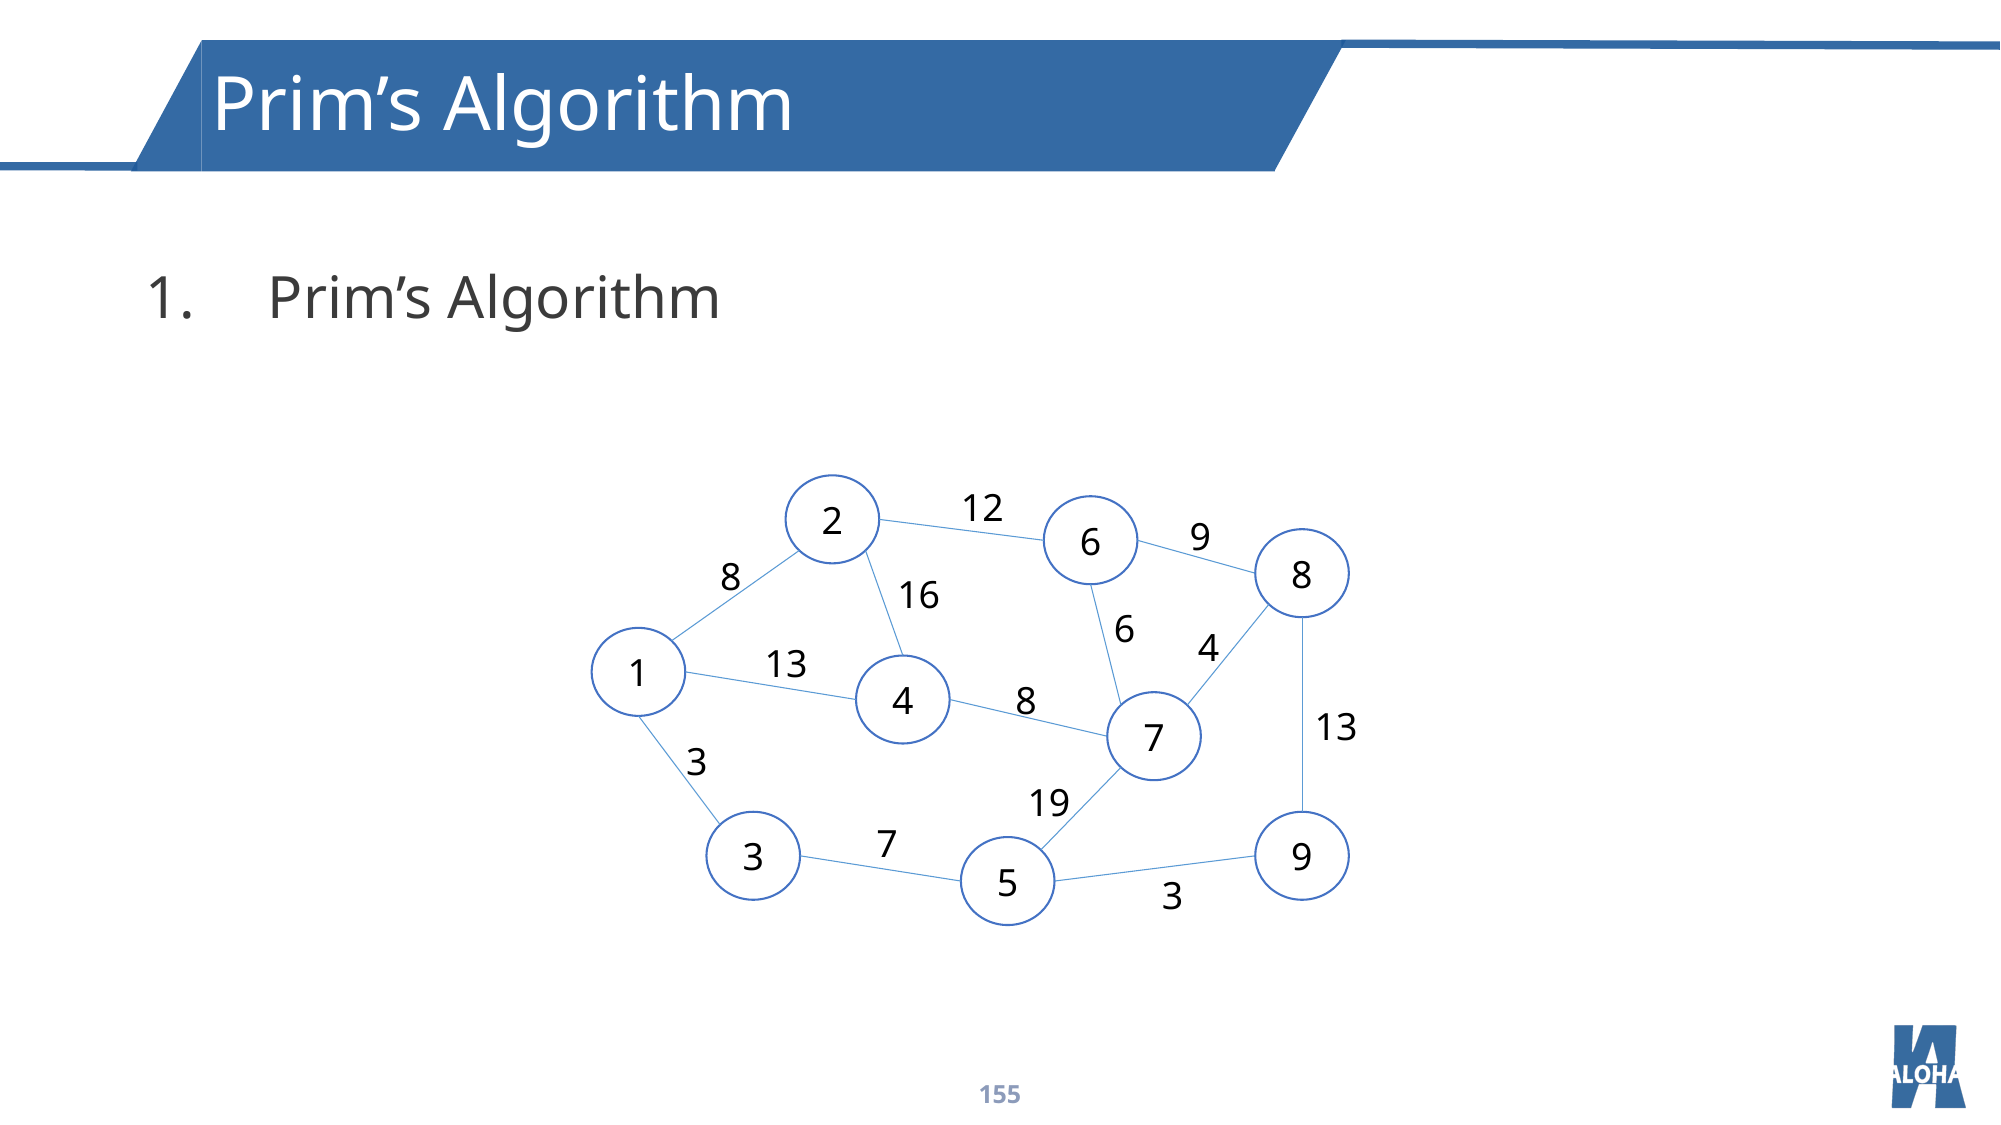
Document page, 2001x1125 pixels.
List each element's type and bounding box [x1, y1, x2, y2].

slide_number [774, 1065, 1225, 1125]
list [130, 218, 1854, 1061]
picture [1853, 1006, 2000, 1125]
list [196, 45, 1270, 168]
text_box [591, 475, 1371, 926]
